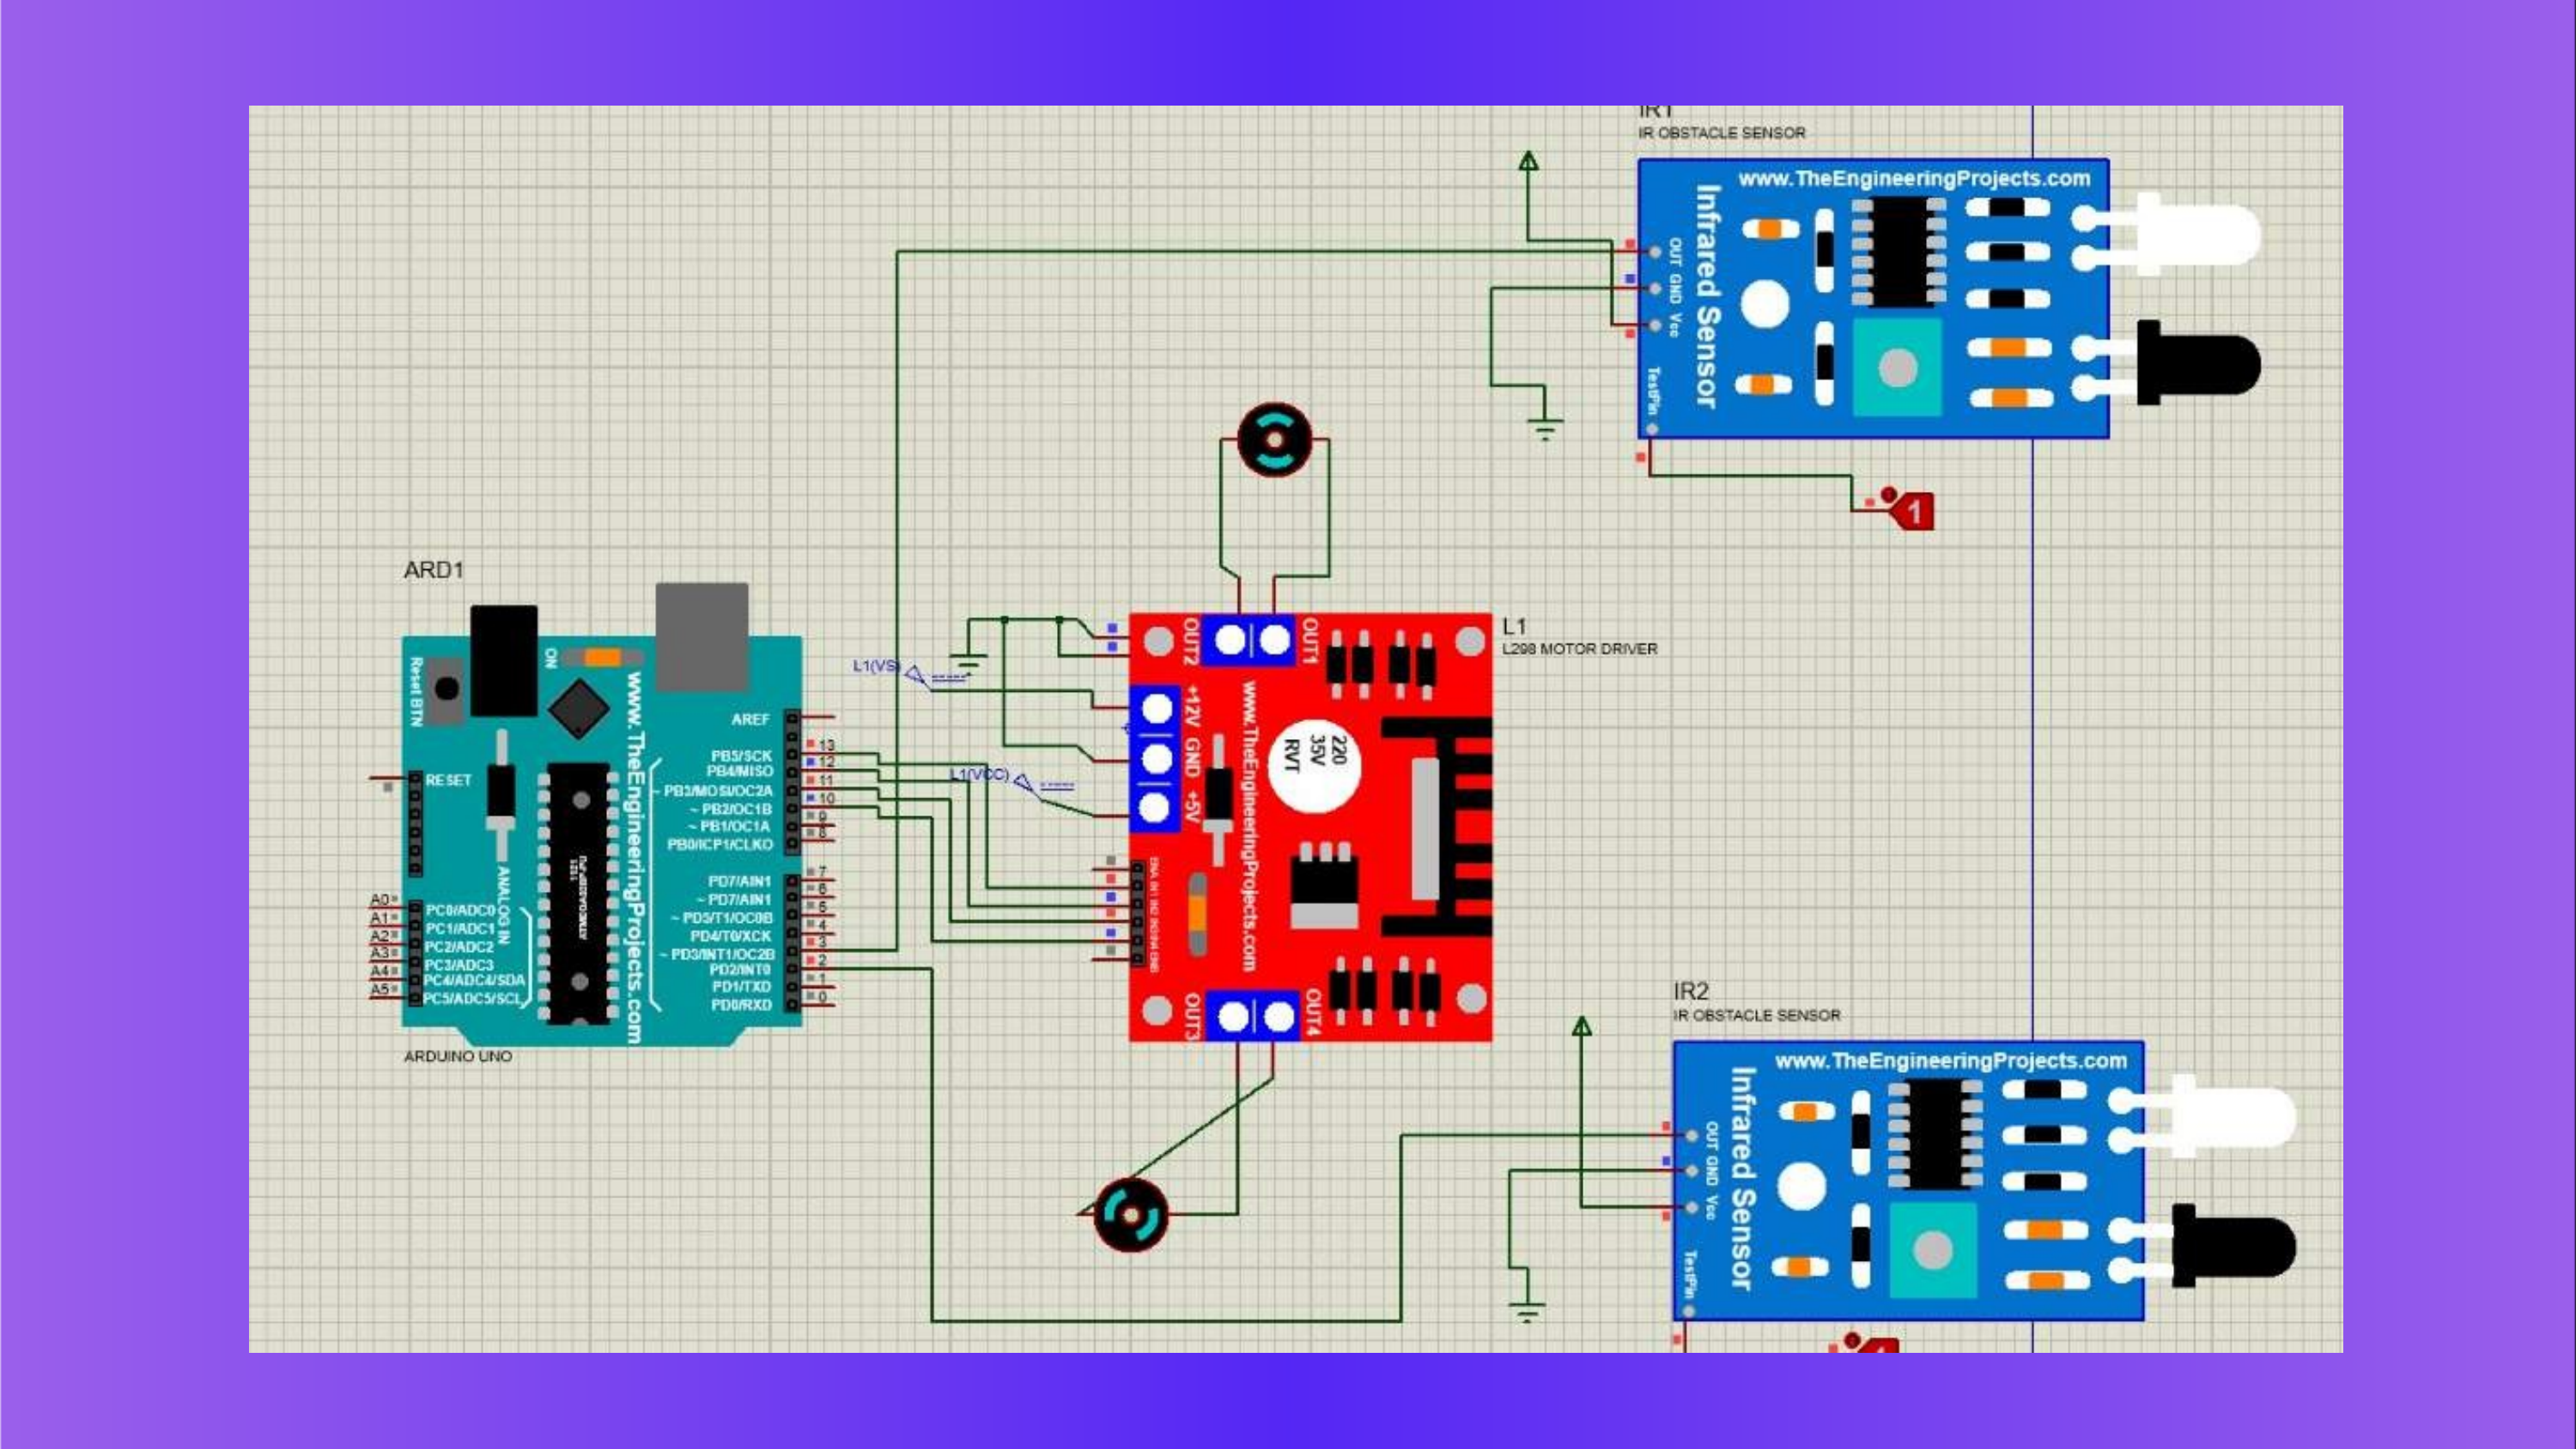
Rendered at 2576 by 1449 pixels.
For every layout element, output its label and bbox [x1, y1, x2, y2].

text_box [0, 0, 2576, 1449]
